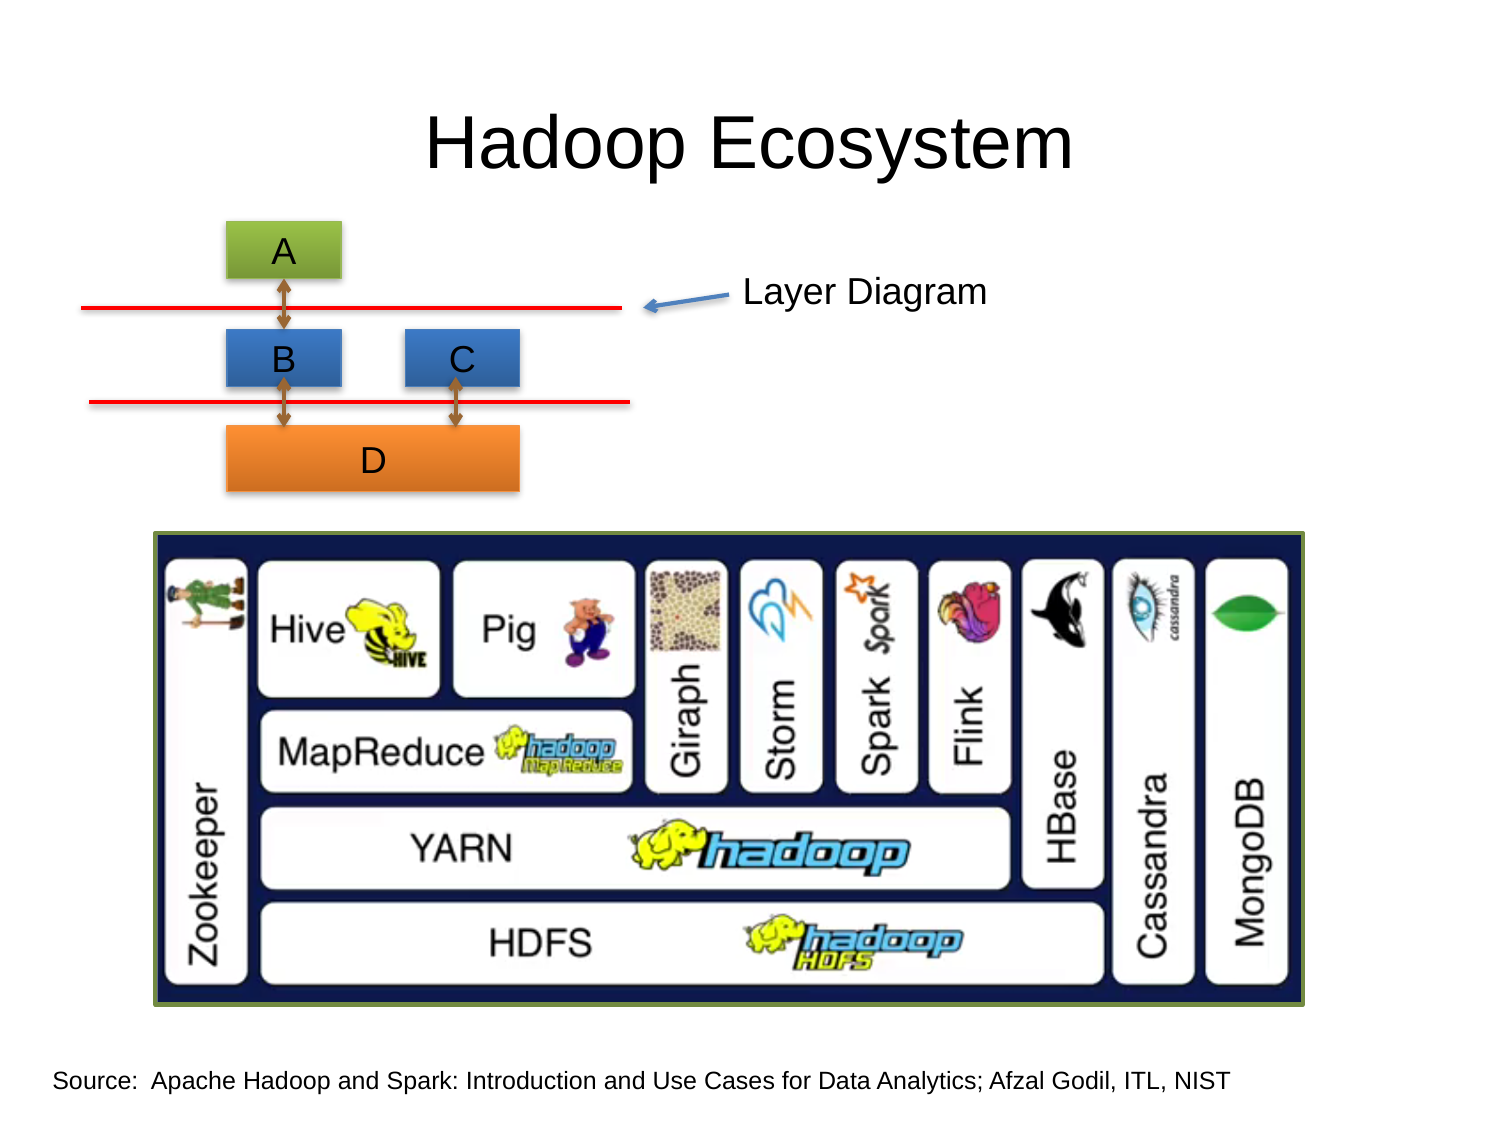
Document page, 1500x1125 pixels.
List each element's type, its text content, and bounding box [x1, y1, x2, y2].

text_box A [226, 221, 342, 279]
text_box B [226, 329, 342, 387]
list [157, 534, 1302, 1003]
text_box C [405, 329, 520, 387]
text_box Source: Apache Hadoop and Spark: Introduction and Use Cases for Data Analytics; Afzal Godil, ITL, NIST [37, 1057, 1388, 1102]
text_box Layer Diagram [727, 259, 1260, 320]
text_box D [226, 425, 520, 492]
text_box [642, 294, 730, 308]
title Hadoop Ecosystem [75, 45, 1425, 233]
